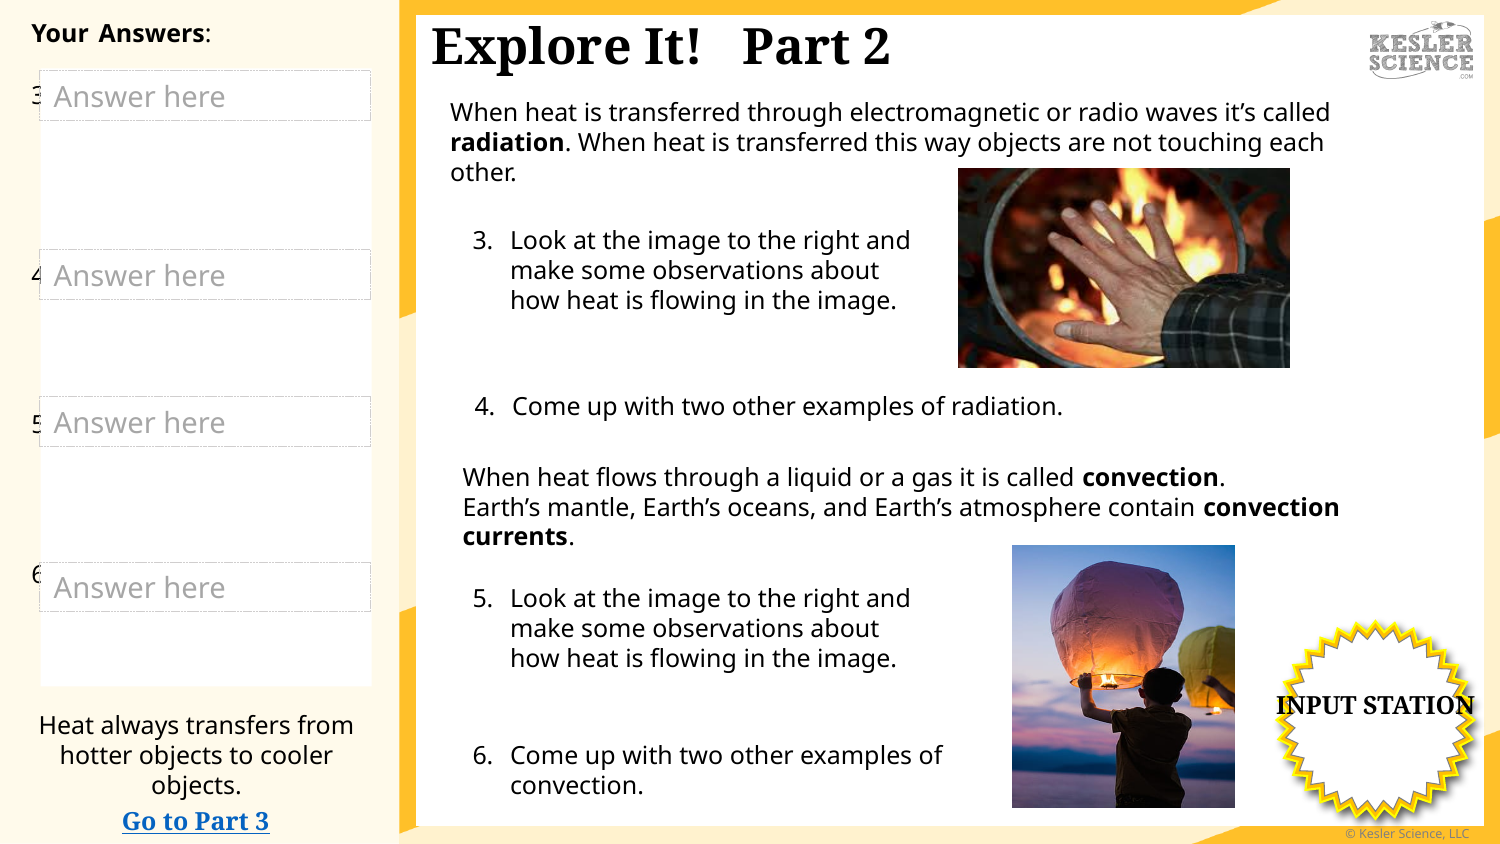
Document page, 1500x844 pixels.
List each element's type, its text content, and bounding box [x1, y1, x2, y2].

picture [400, 0, 1500, 844]
text_box Go to Part 3 [34, 798, 358, 844]
text_box Answer here [39, 70, 371, 121]
text_box Answer here [39, 396, 371, 447]
text_box Answer here [39, 562, 371, 612]
text_box Answer here [39, 249, 371, 300]
